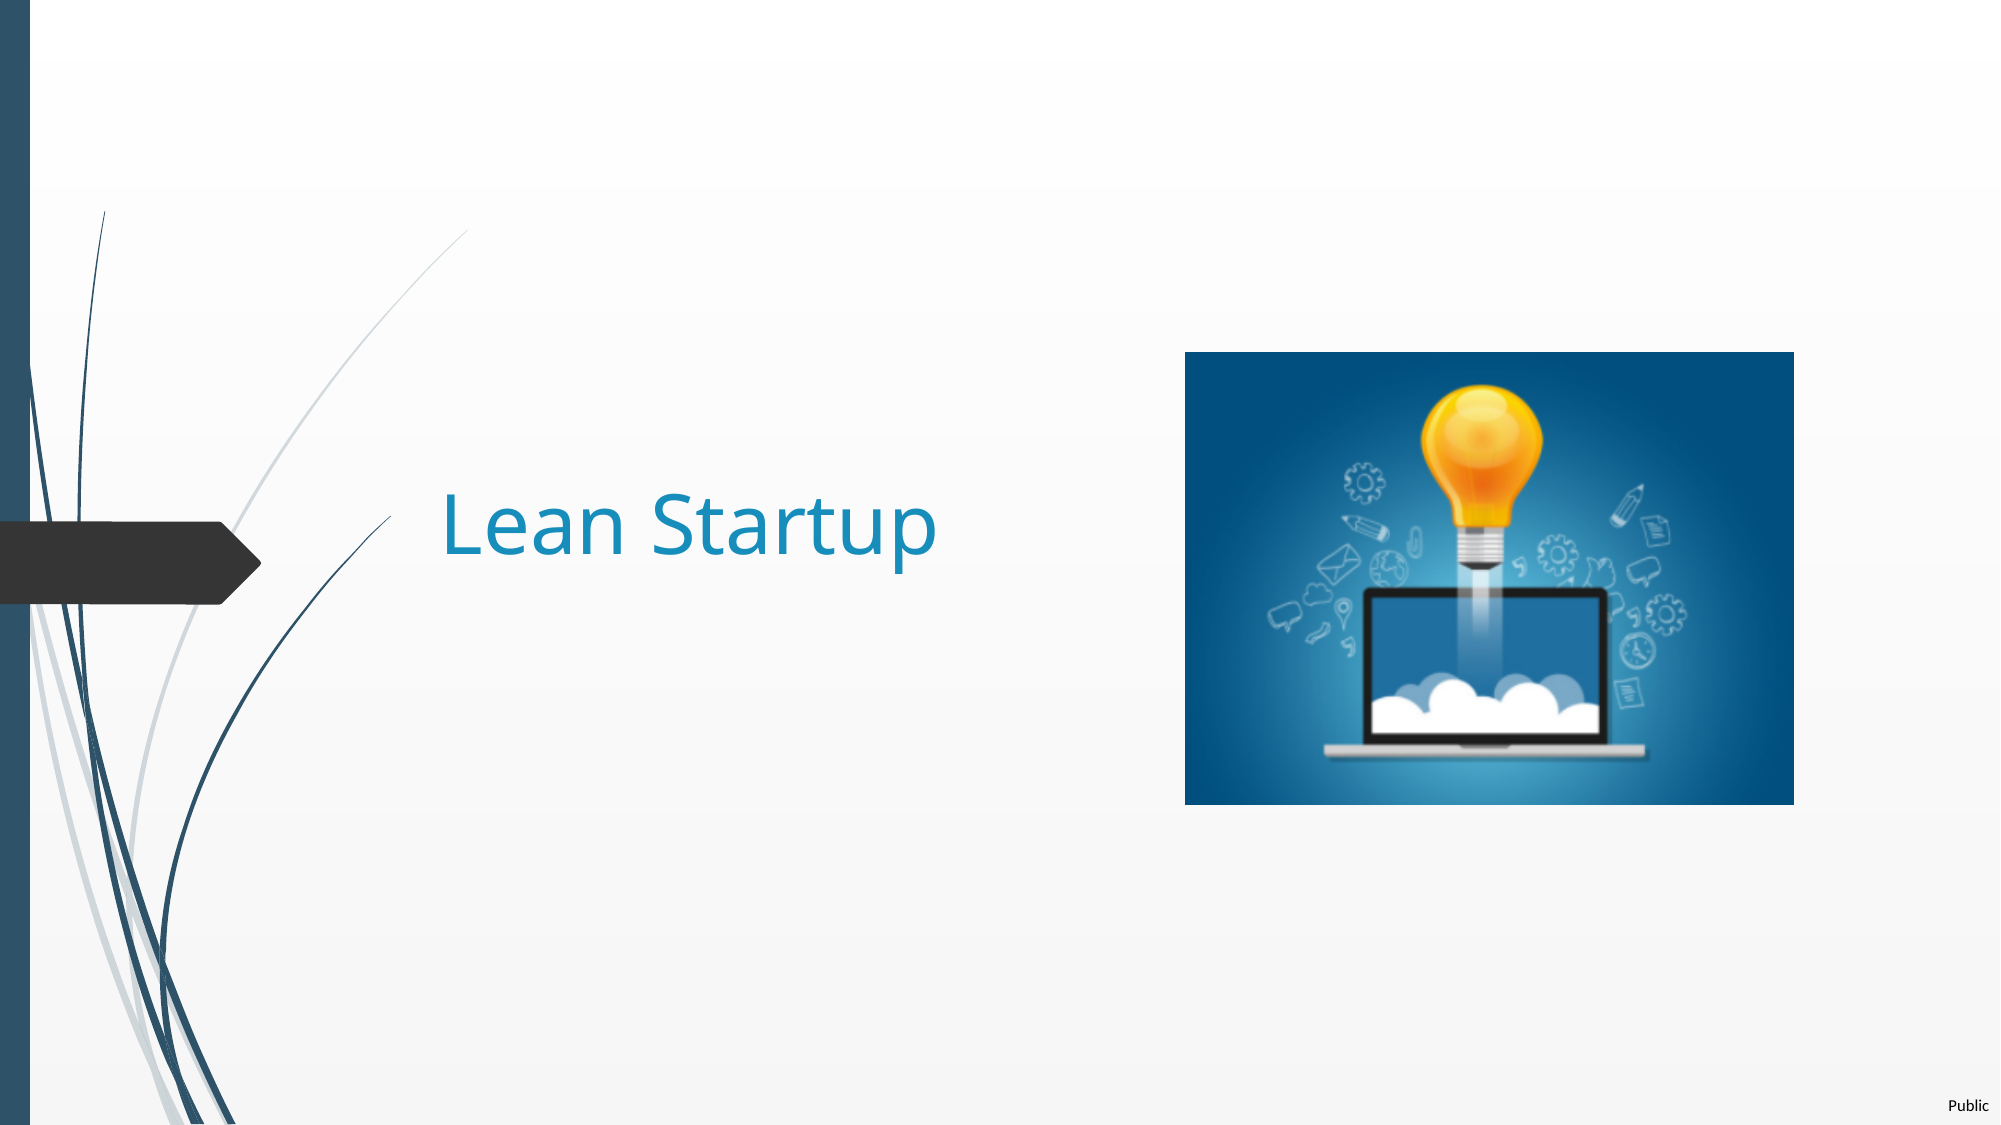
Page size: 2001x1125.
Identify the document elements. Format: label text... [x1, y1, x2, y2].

title Lean Startup [424, 337, 1888, 579]
picture [1185, 352, 1794, 805]
